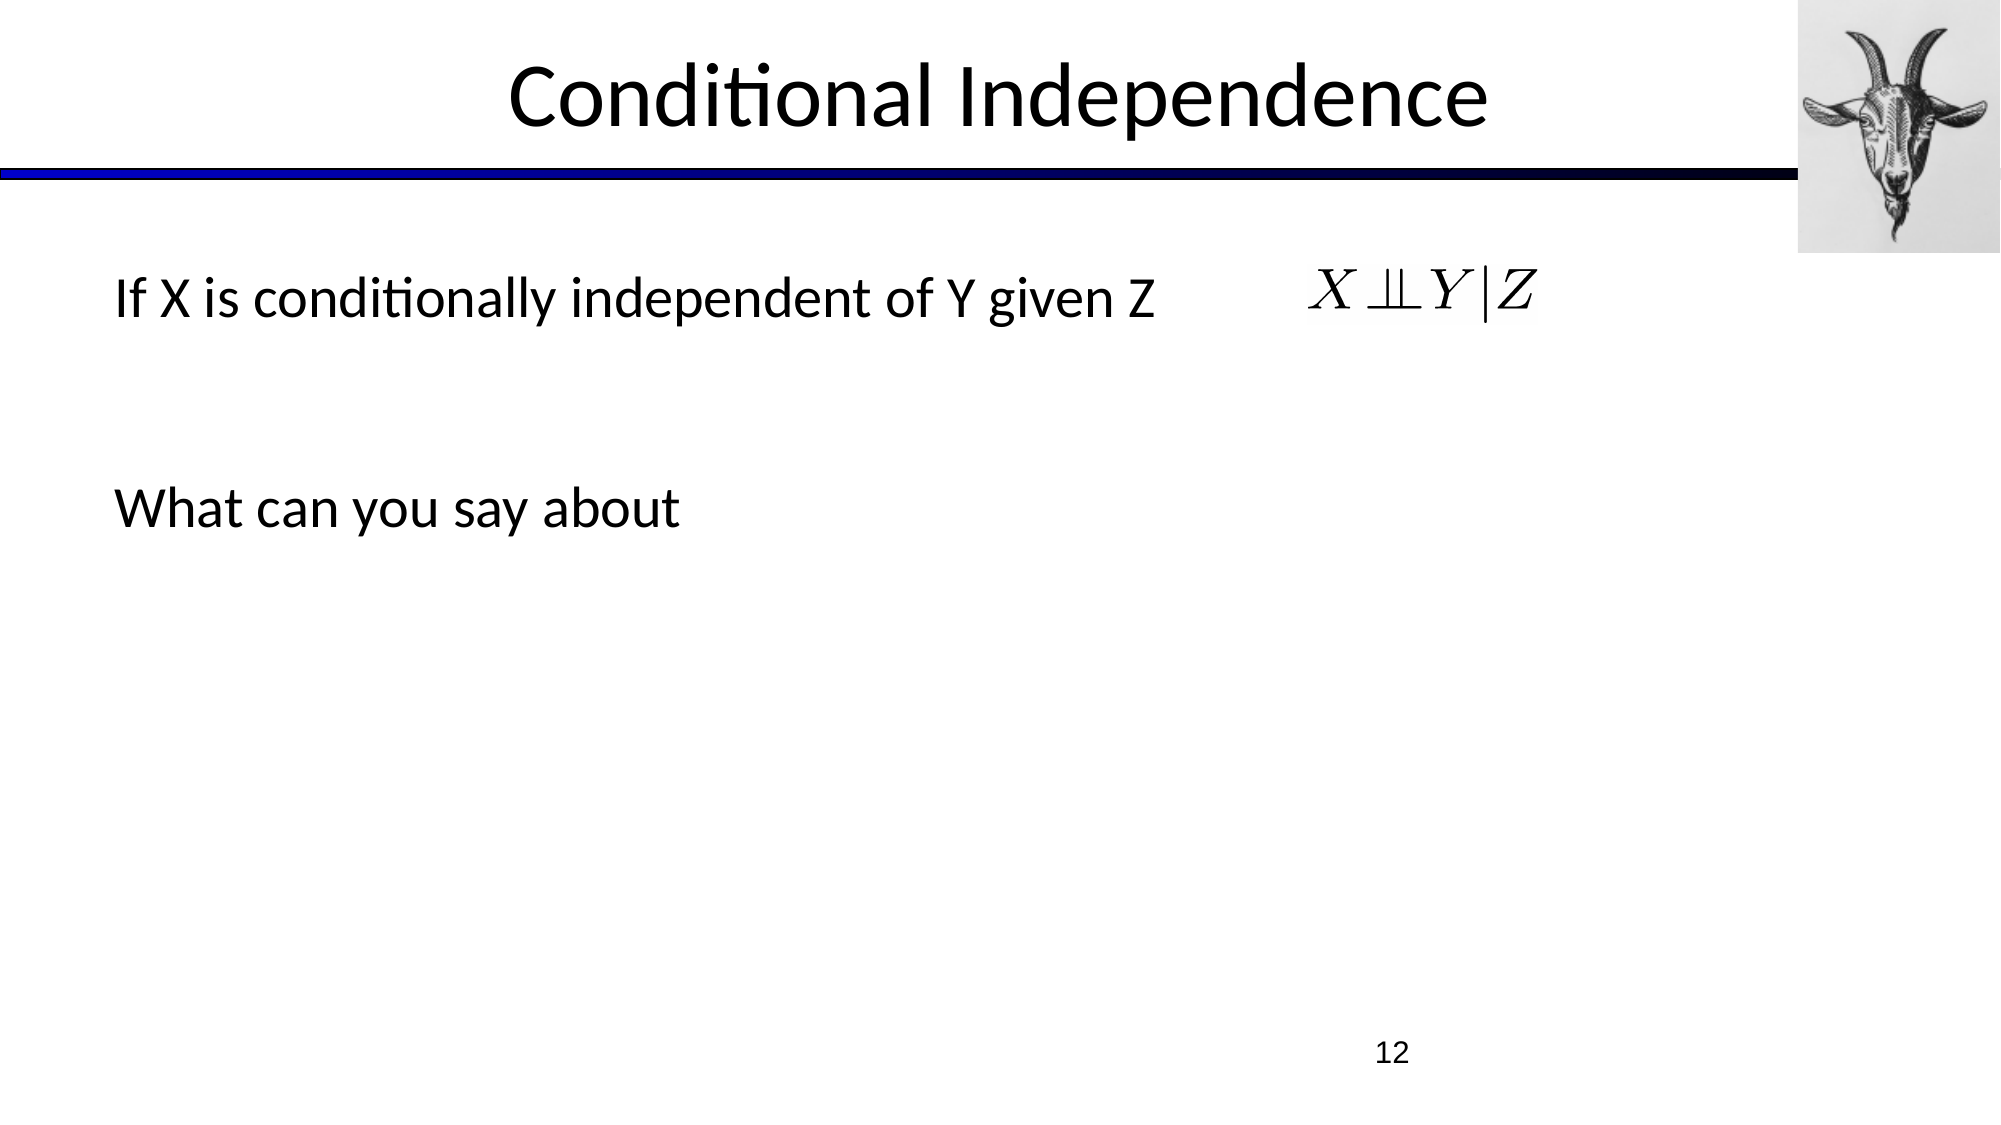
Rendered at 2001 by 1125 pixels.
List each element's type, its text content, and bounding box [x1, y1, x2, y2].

picture [1307, 264, 1538, 326]
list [1797, 0, 2000, 253]
title Conditional Independence [0, 0, 1795, 184]
slide_number 12 [1074, 1024, 1426, 1103]
